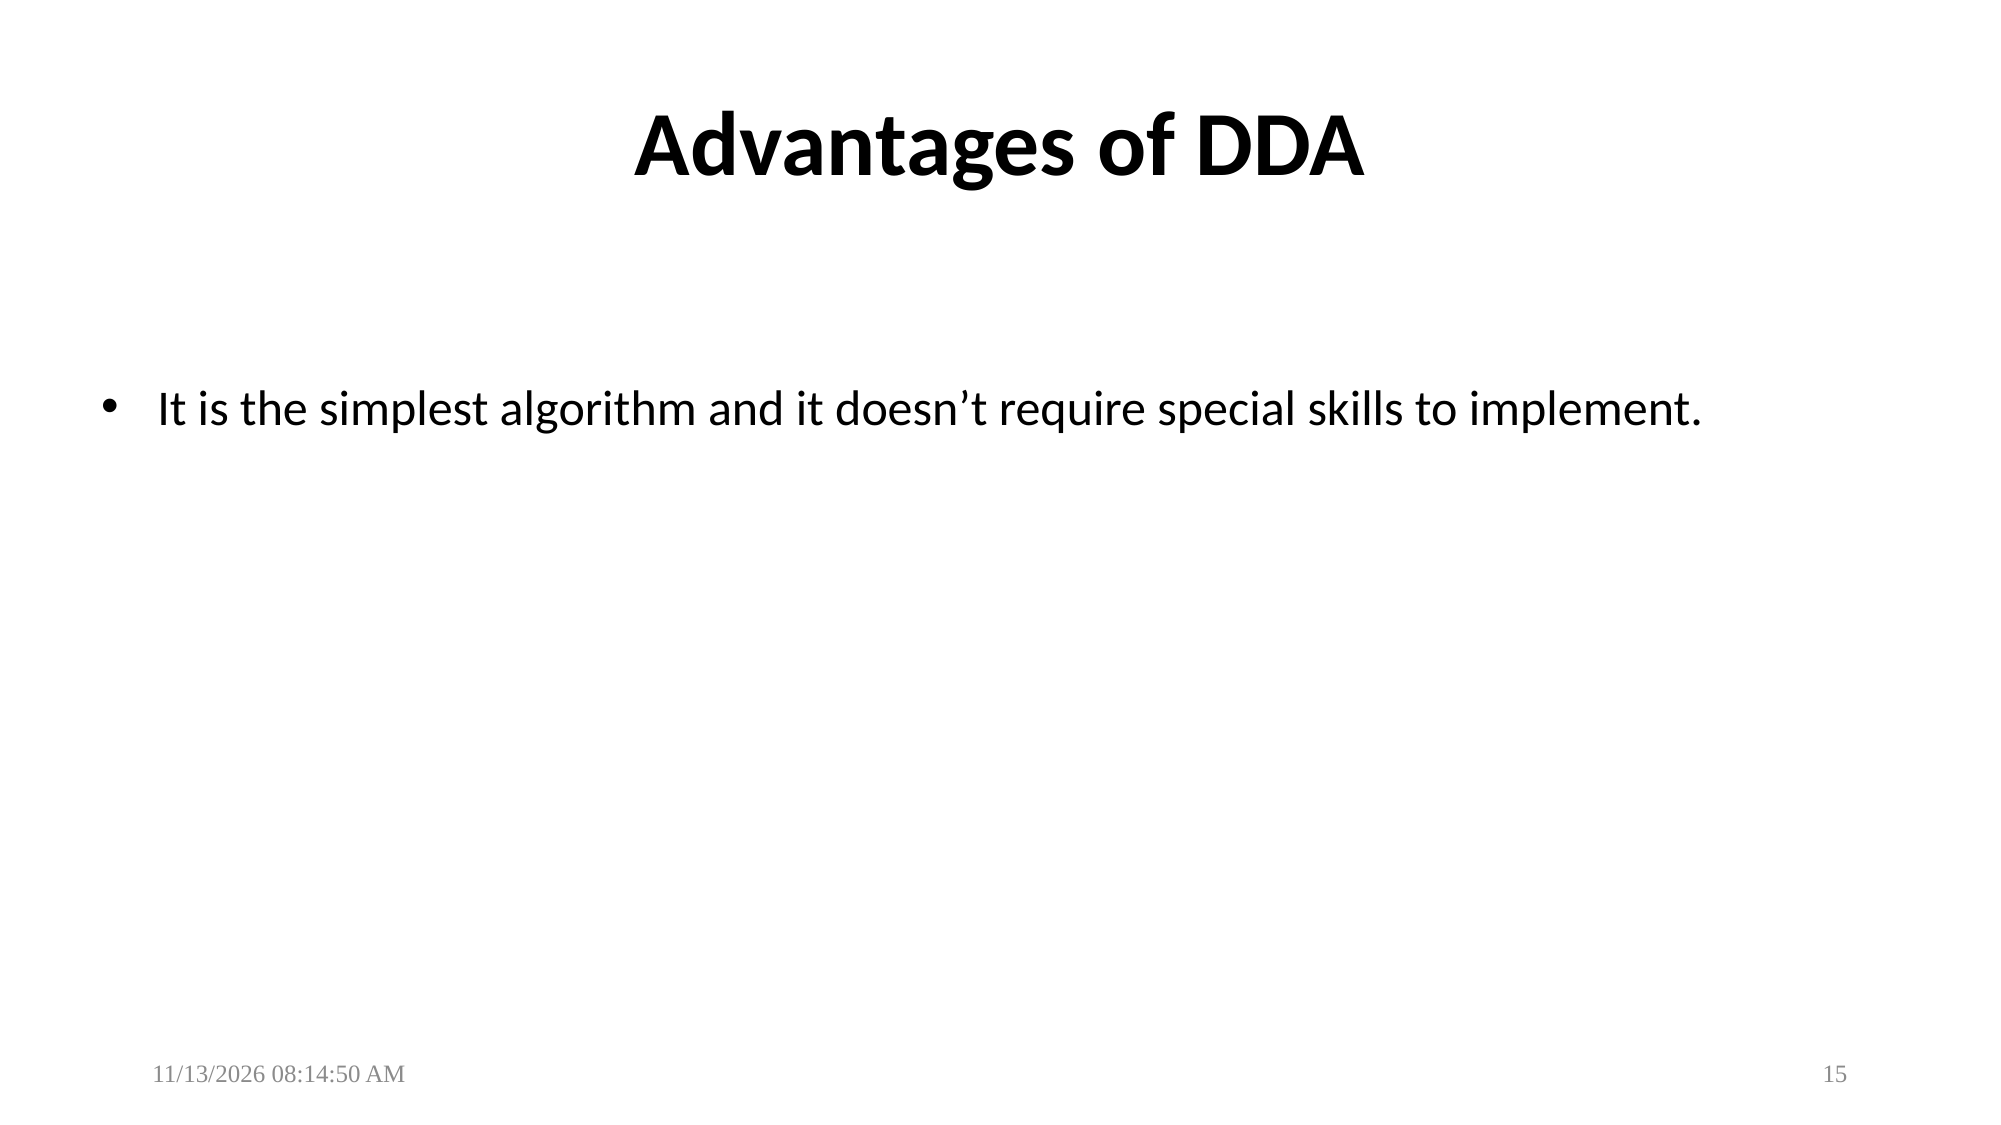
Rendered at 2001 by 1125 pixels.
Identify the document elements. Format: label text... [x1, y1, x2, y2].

title Advantages of DDA [99, 45, 1900, 233]
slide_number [137, 1042, 588, 1103]
slide_number 15 [1412, 1042, 1863, 1103]
list It is the simplest algorithm and it doesn’t require special skills to implement. [86, 367, 1910, 1049]
